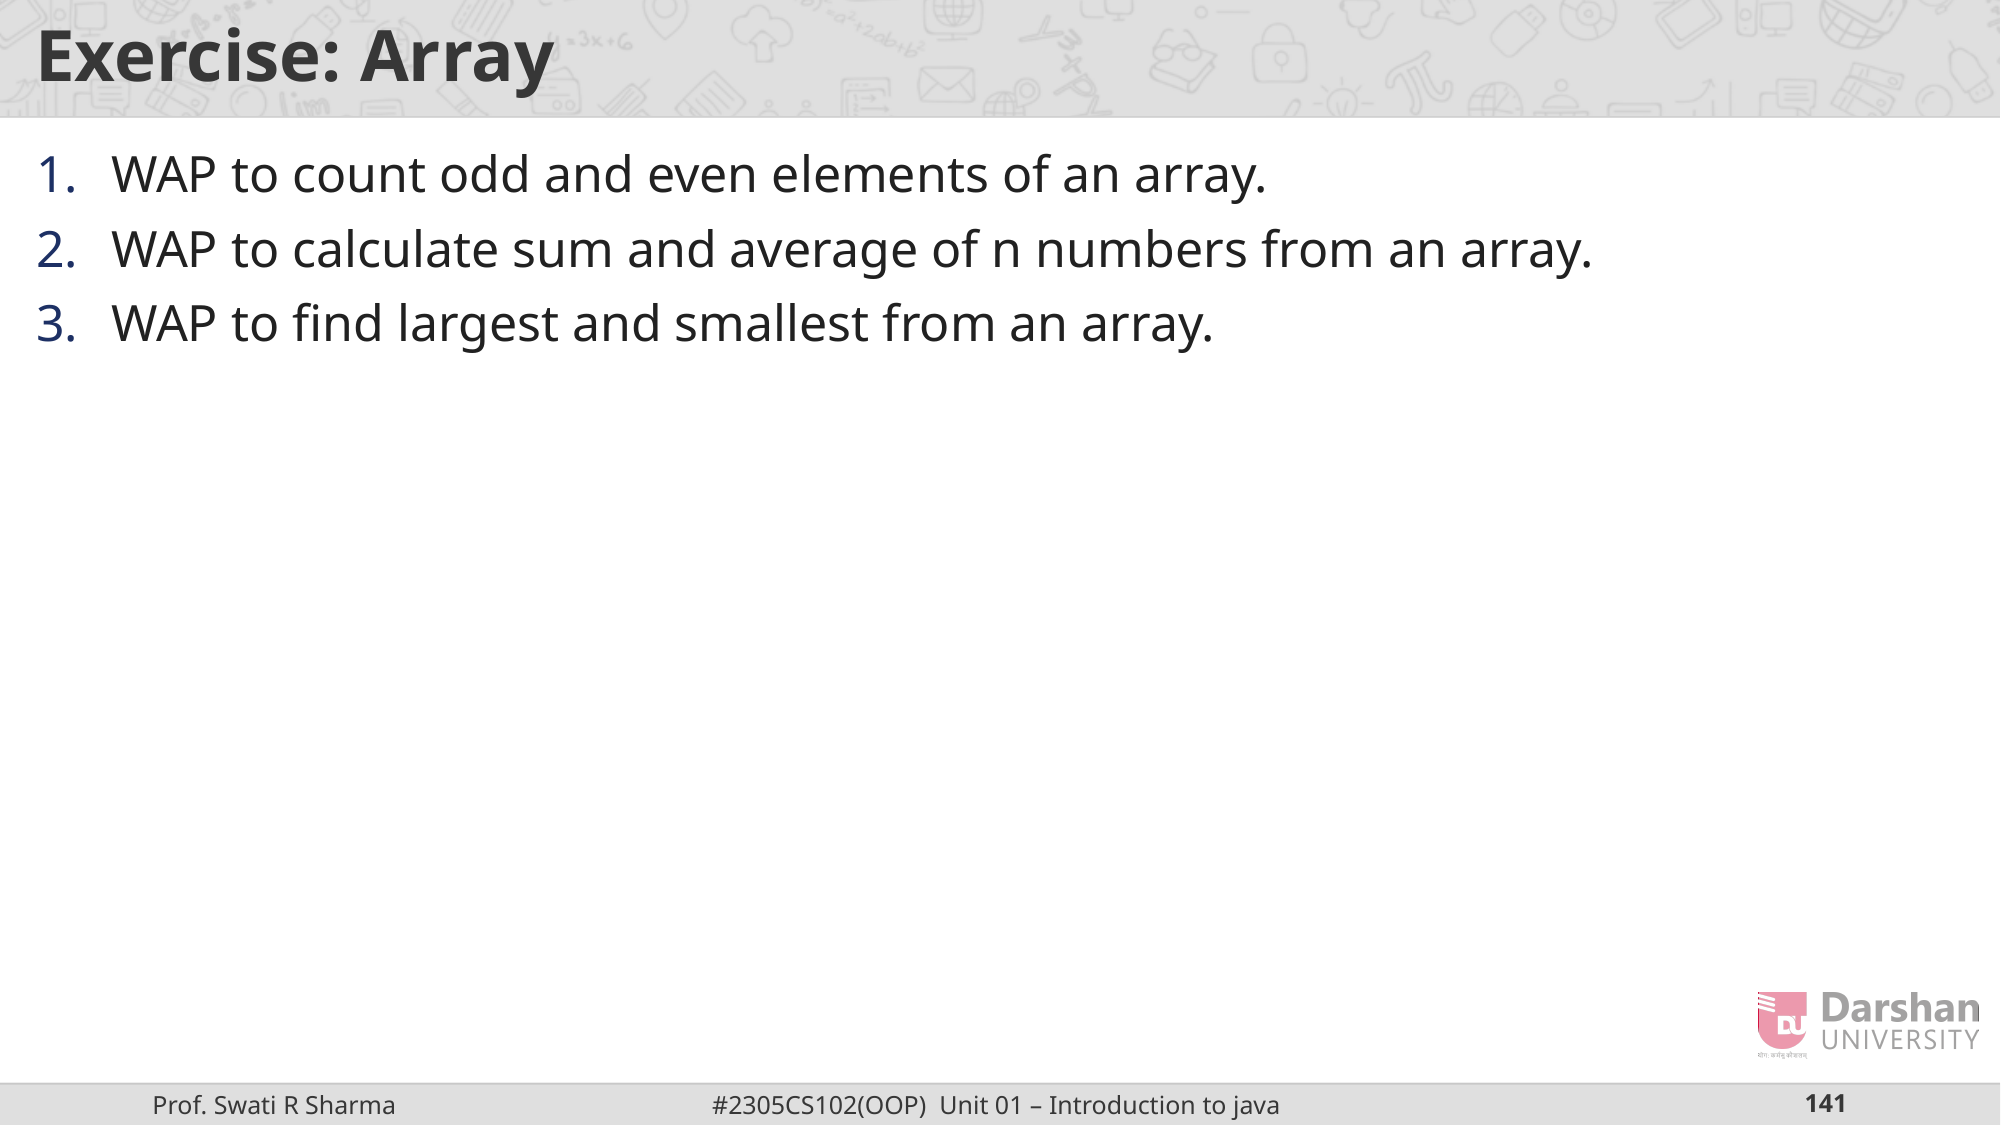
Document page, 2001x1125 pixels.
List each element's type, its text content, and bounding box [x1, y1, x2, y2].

title Exercise: Array [0, 0, 2000, 117]
list WAP to count odd and even elements of an array. WAP to calculate sum and average of n numbers from an array. WAP to find largest and smallest from an array. [21, 141, 1979, 1059]
